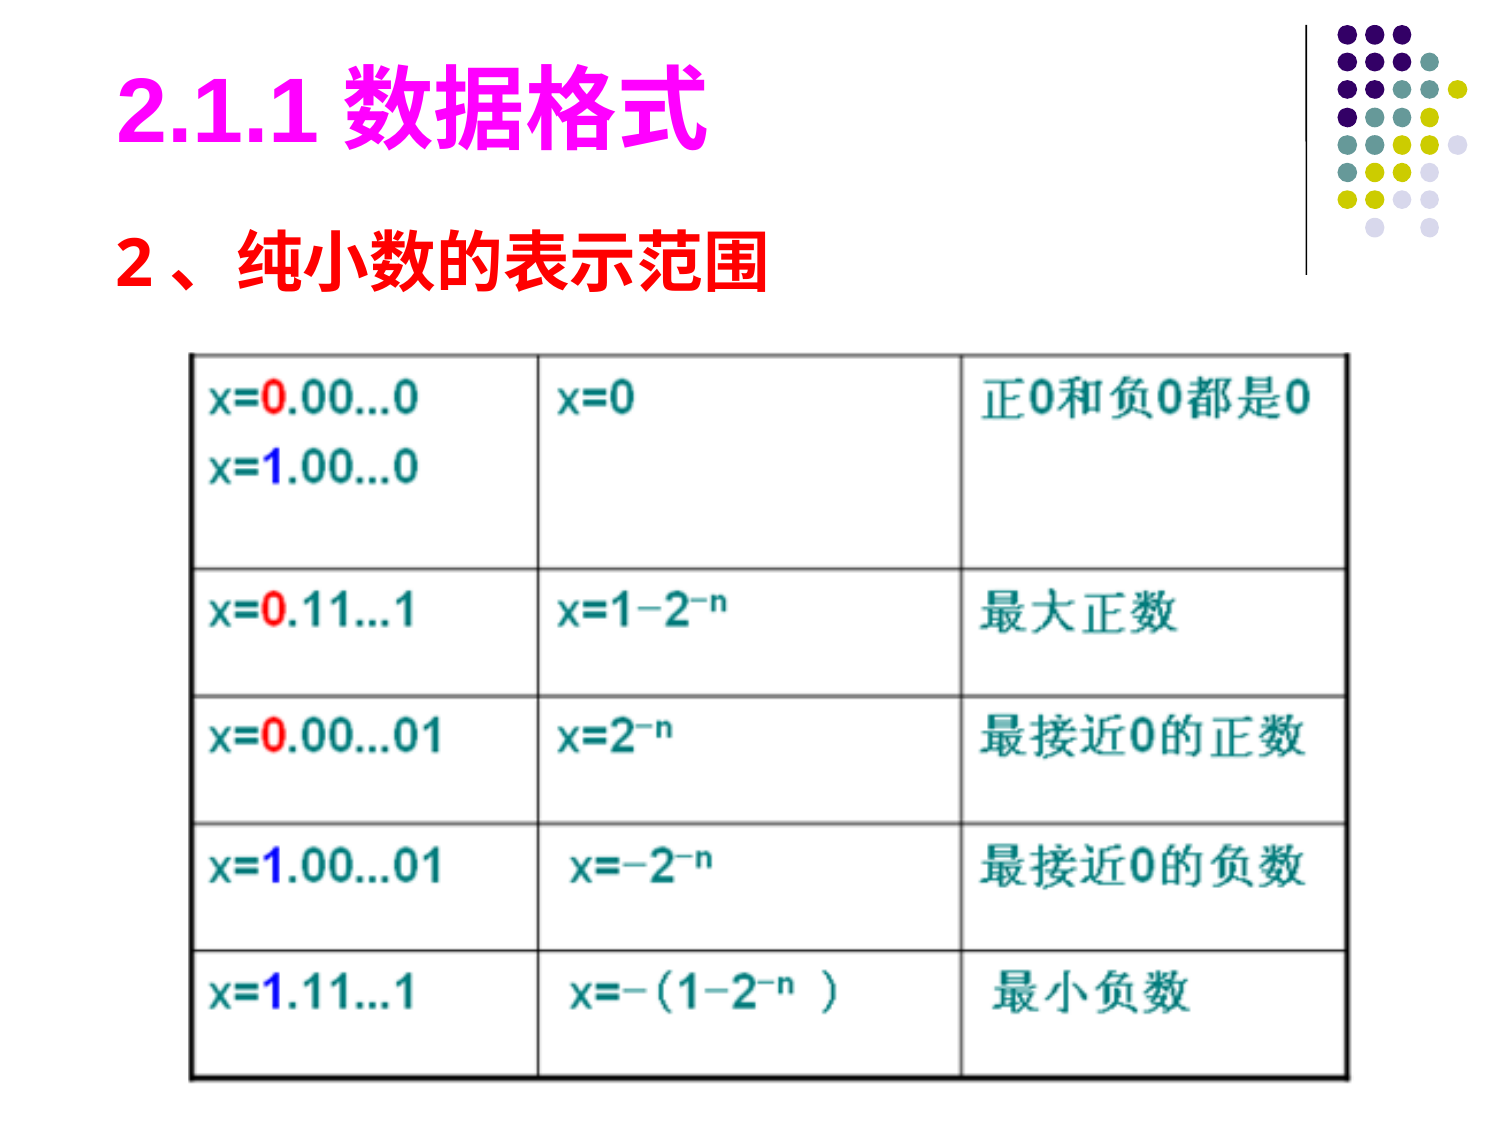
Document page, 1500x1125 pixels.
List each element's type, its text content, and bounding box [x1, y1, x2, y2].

picture [188, 352, 1354, 1089]
slide_number [1074, 1025, 1425, 1100]
slide_number [75, 1025, 425, 1100]
text_box 2.1.1数据格式 [101, 43, 955, 169]
text_box 2、纯小数的表示范围 [100, 212, 954, 308]
